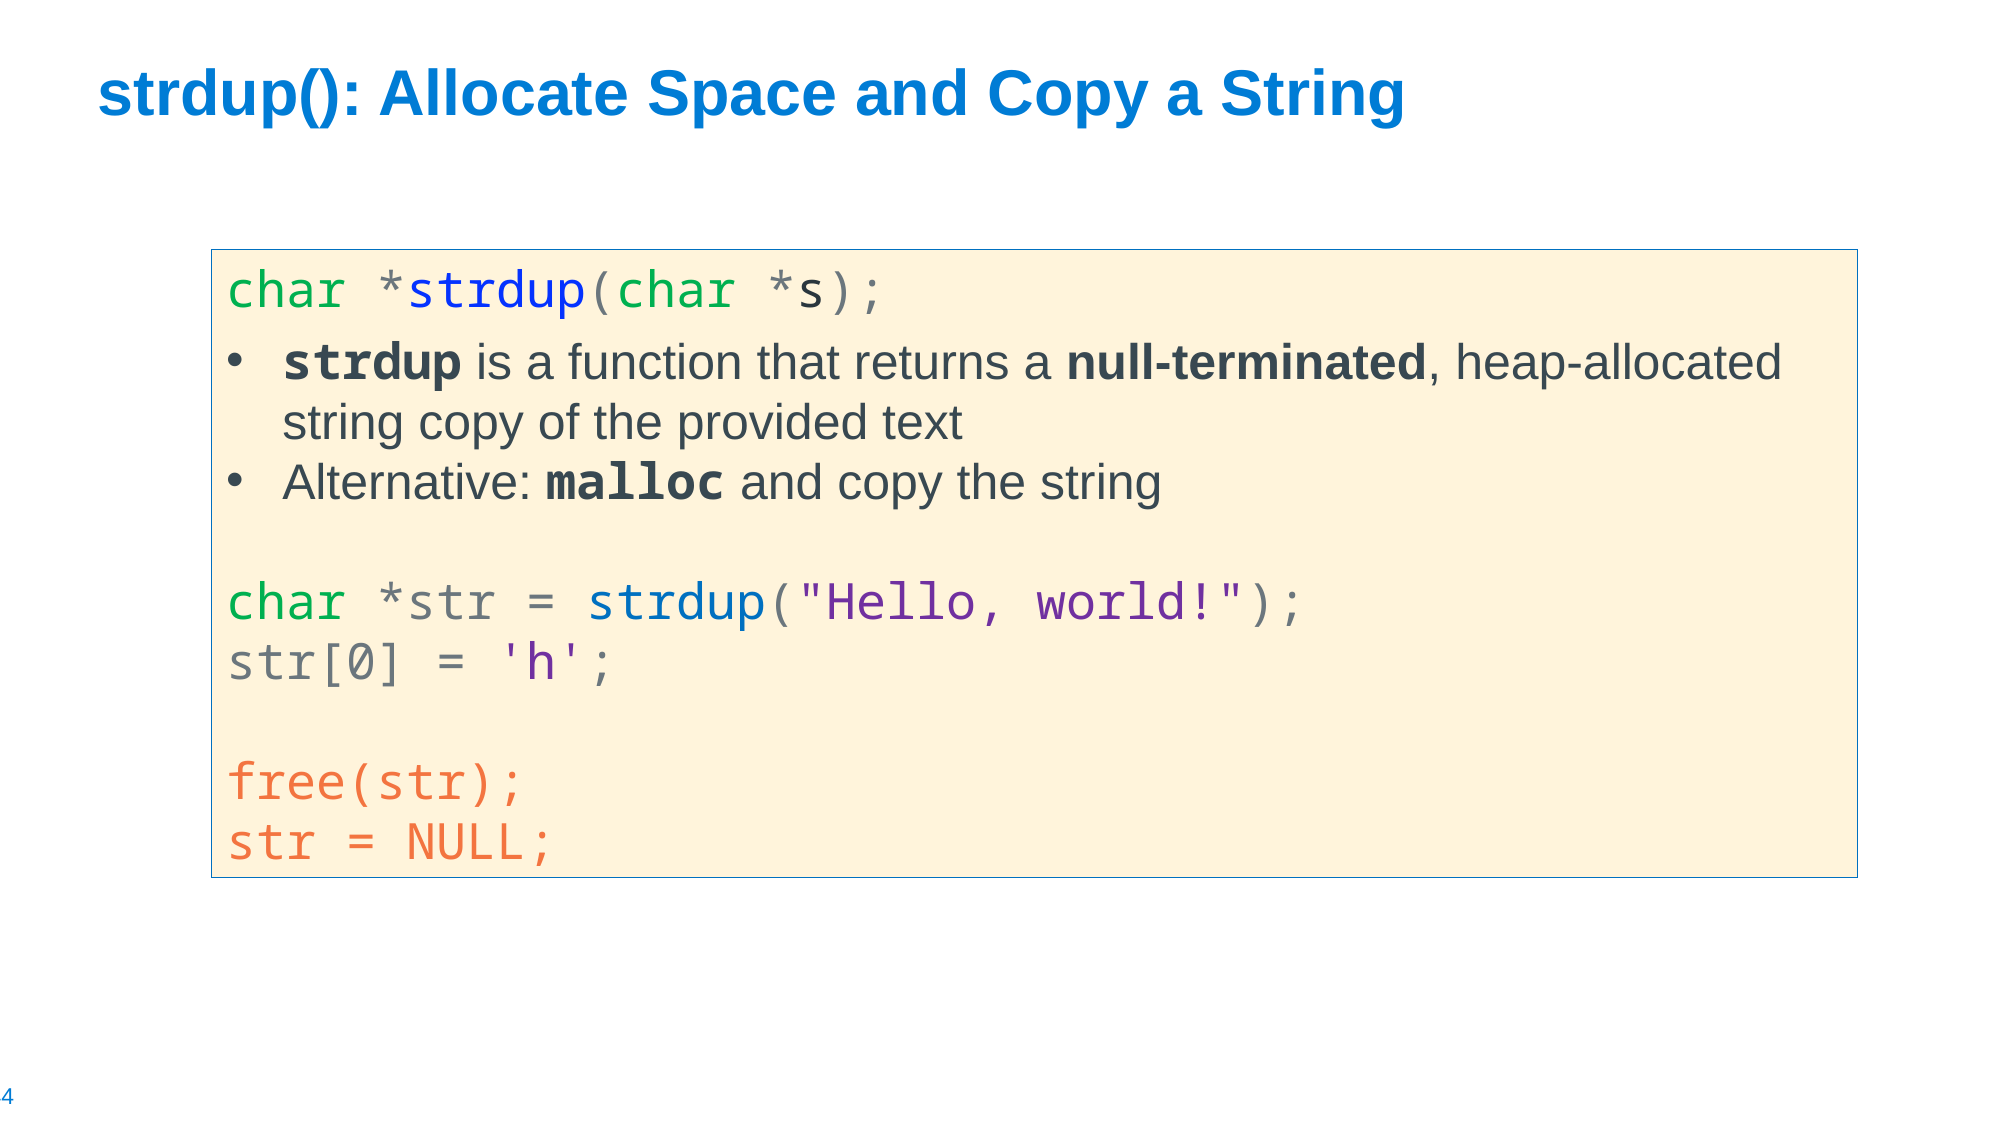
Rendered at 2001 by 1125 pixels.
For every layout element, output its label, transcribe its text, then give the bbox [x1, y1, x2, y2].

title strdup(): Allocate Space and Copy a String [82, 19, 1808, 137]
text_box char *strdup(char *s); strdup is a function that returns a null-terminated, heap-allocated string copy of the provided text Alternative: malloc and copy the string char *str = strdup("Hello, world!"); str[0] = 'h'; free(str); str = NULL; [211, 249, 1858, 878]
